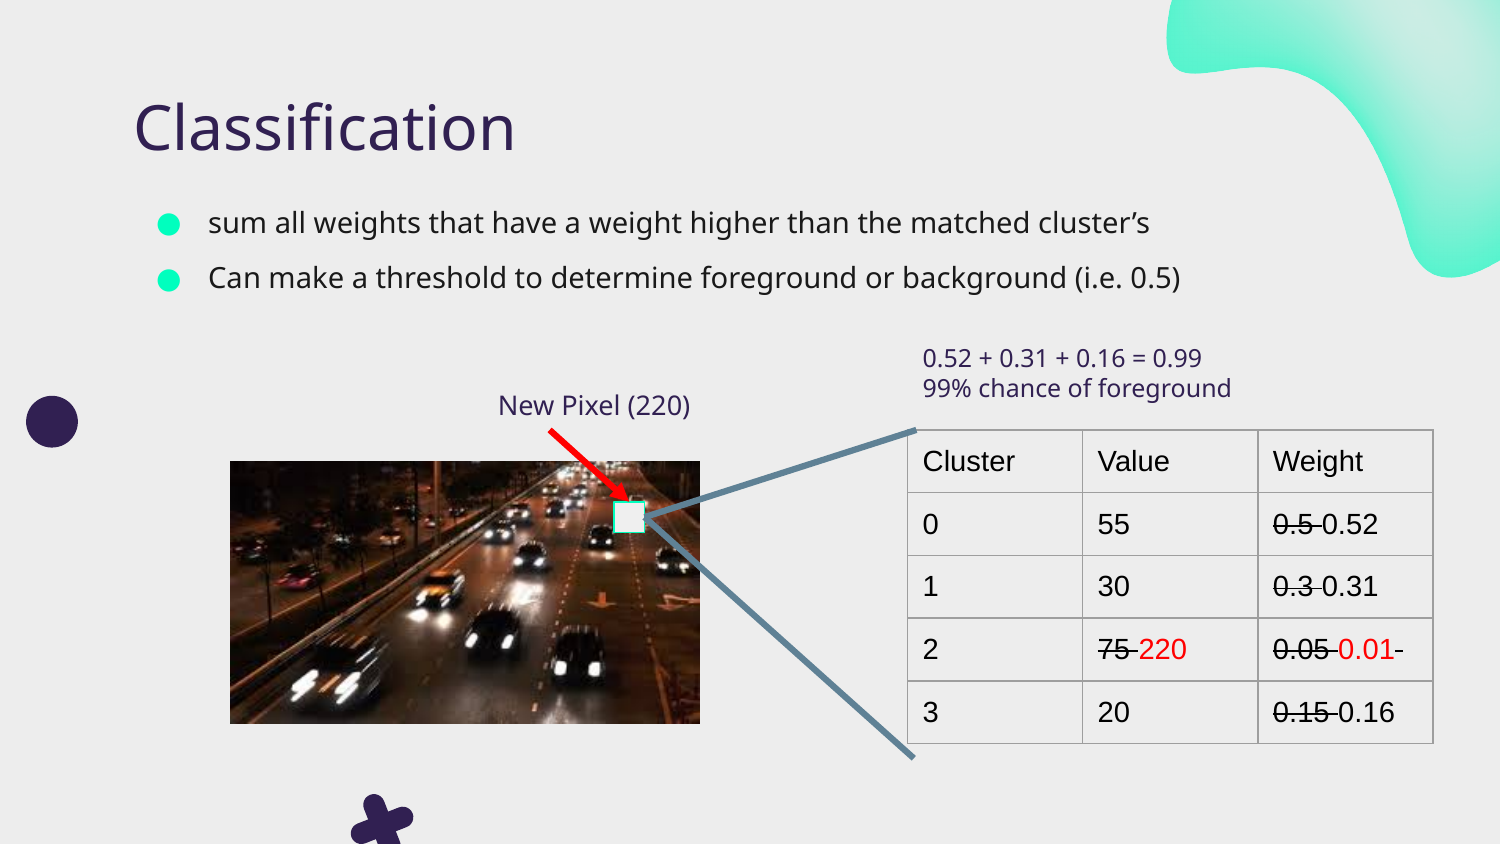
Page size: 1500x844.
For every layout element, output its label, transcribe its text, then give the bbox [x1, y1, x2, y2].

table_cell 20 [1083, 682, 1257, 743]
text_box 0.52 + 0.31 + 0.16 = 0.99 99% chance of foreground [907, 327, 1282, 400]
table_cell 0 [920, 493, 1082, 555]
table_cell 2 [920, 619, 1082, 680]
table_cell 1 [920, 556, 1082, 617]
table_header Value [1083, 431, 1257, 492]
table_cell 0.5 0.52 [1259, 493, 1432, 555]
table_cell 0.3 0.31 [1259, 556, 1432, 617]
table_header Weight [1259, 431, 1432, 492]
text_box New Pixel (220) [483, 373, 737, 430]
table_cell 75 220 [1083, 619, 1257, 680]
title Classification [118, 72, 1382, 167]
list sum all weights that have a weight higher than the matched cluster’s Can make a threshold to determine foreground or background (i.e. 0.5) [118, 189, 1382, 356]
table_cell 55 [1083, 493, 1257, 555]
table_cell 0.15 0.16 [1259, 682, 1432, 743]
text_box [549, 429, 630, 503]
table_cell 30 [1083, 556, 1257, 617]
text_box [644, 429, 917, 517]
table_header Cluster [919, 431, 1082, 492]
table_cell 0.05 0.01 [1259, 619, 1432, 680]
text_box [644, 516, 914, 759]
picture [230, 460, 644, 724]
table_cell 3 [920, 682, 1082, 743]
